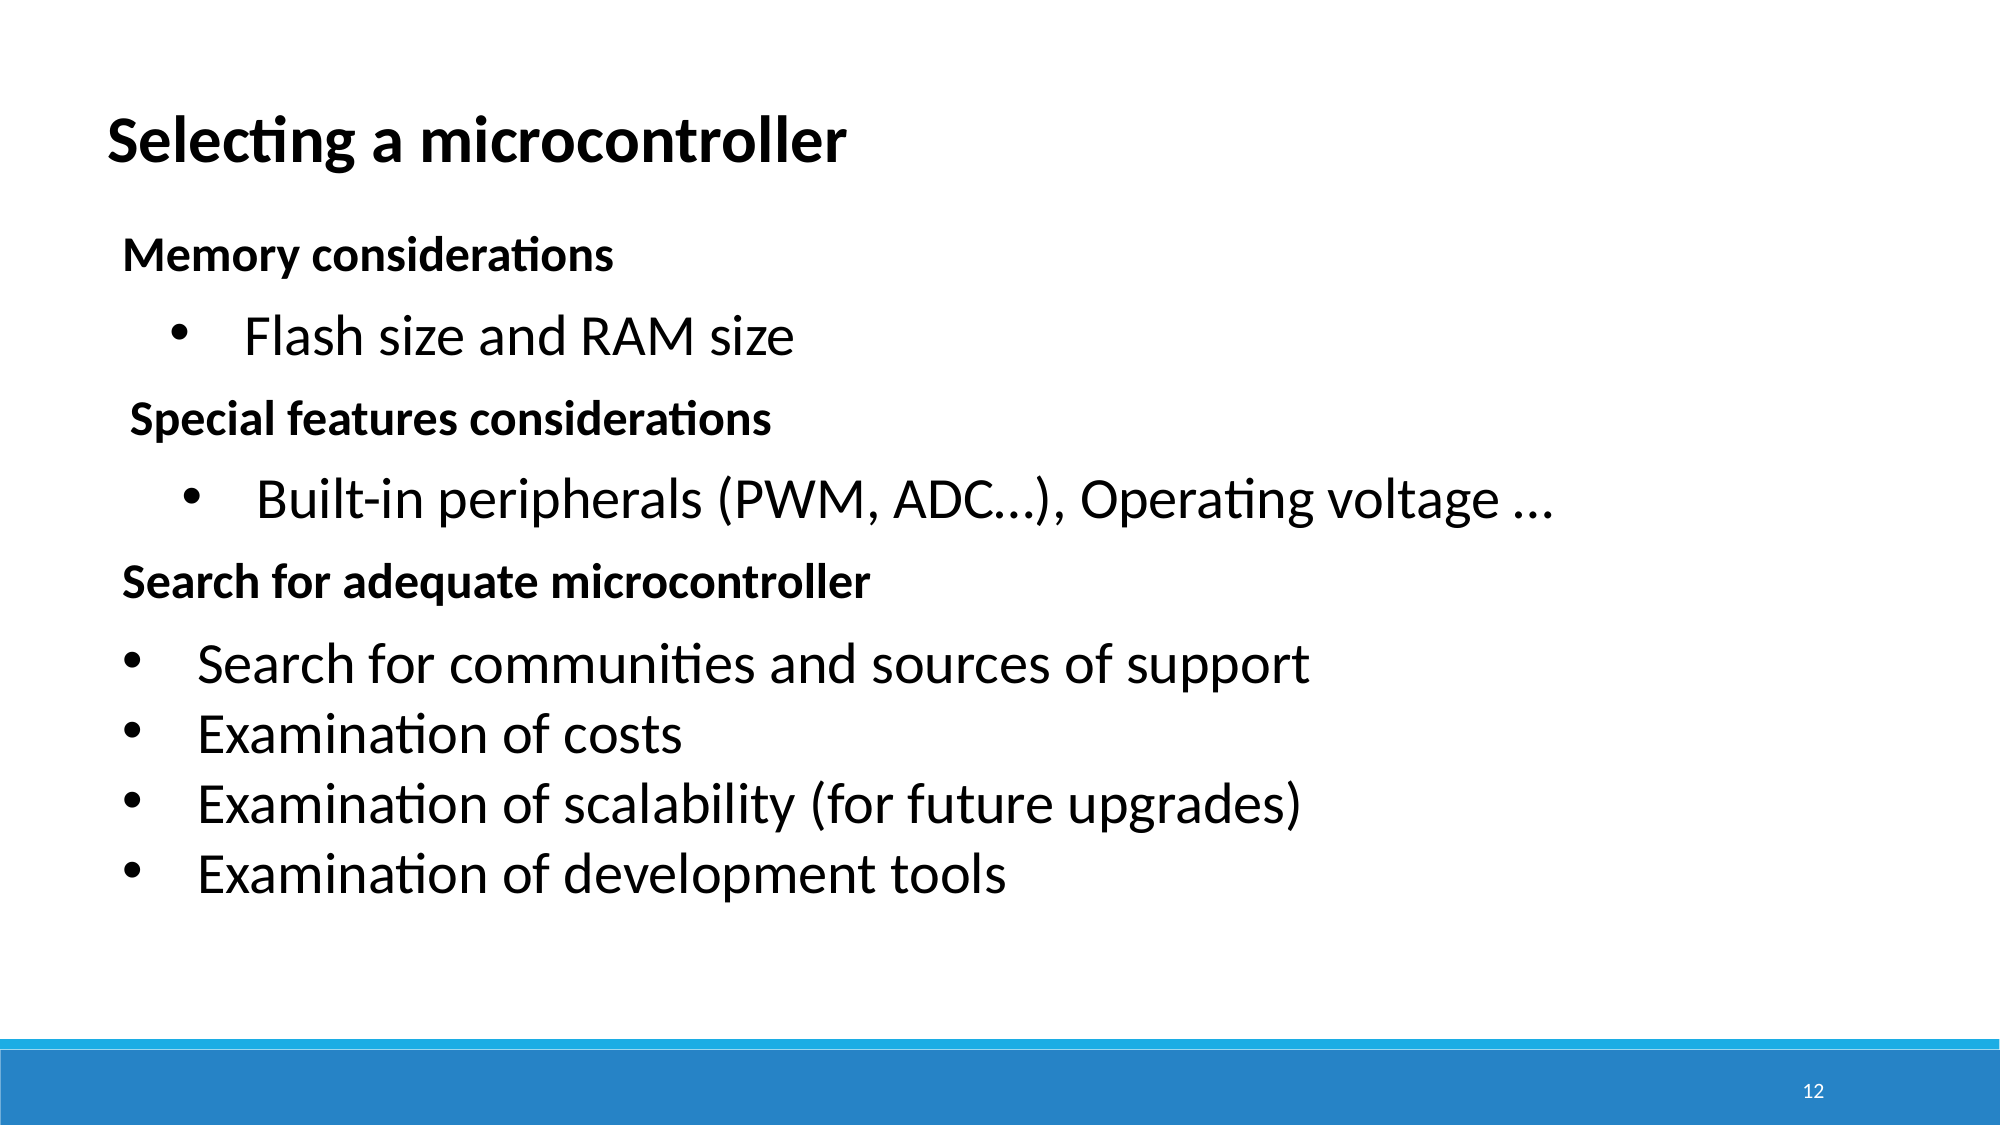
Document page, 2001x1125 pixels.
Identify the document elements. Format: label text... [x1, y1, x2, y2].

text_box Memory considerations [107, 213, 759, 289]
text_box Selecting a microcontroller [38, 88, 918, 183]
text_box Built-in peripherals (PWM, ADC…), Operating voltage … [166, 452, 1834, 538]
slide_number 12 [1624, 1059, 1840, 1120]
text_box Search for adequate microcontroller [107, 541, 939, 617]
text_box Search for communities and sources of support Examination of costs Examination of scalability (for future upgrades) Examination of development tools [107, 617, 1774, 912]
text_box Special features considerations [115, 377, 805, 453]
text_box Flash size and RAM size [154, 289, 1821, 375]
